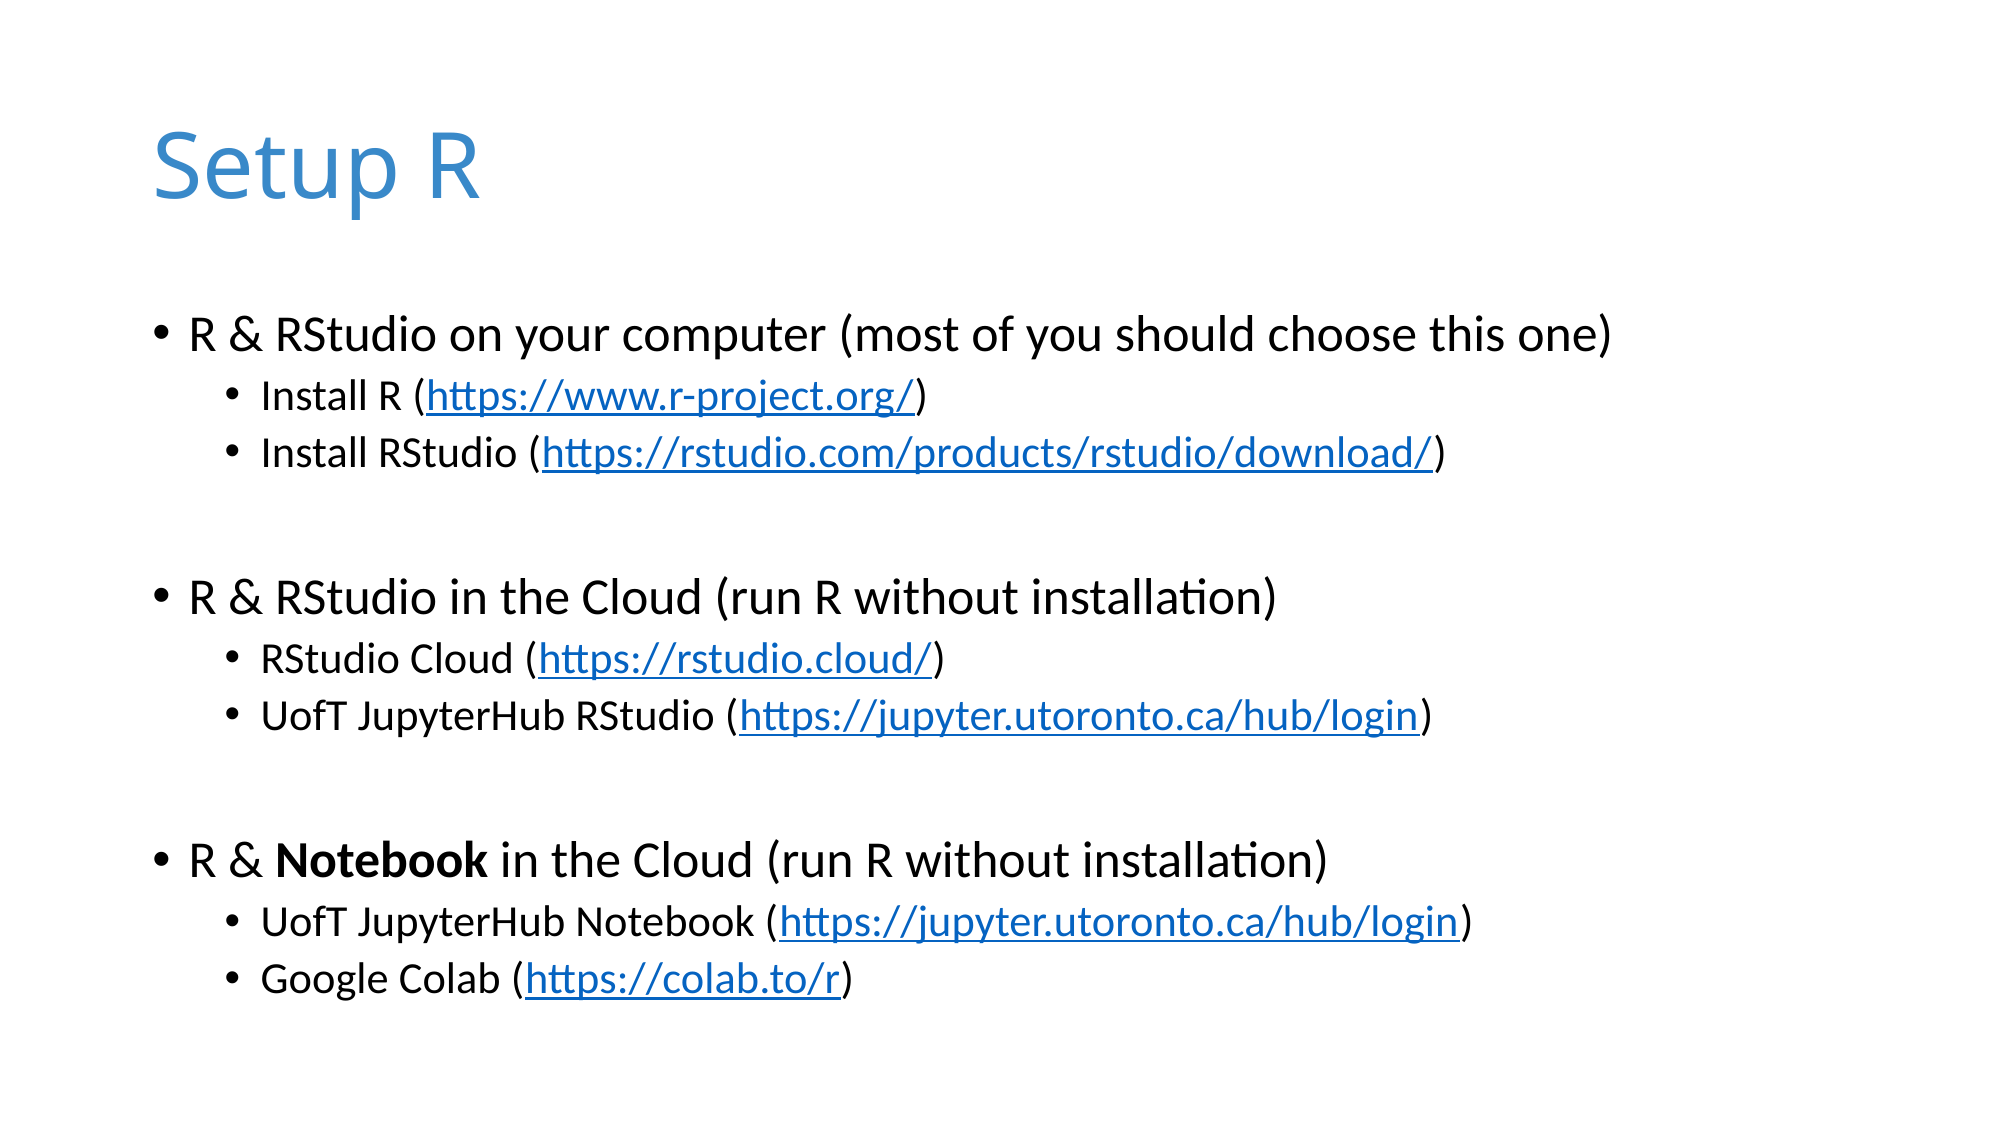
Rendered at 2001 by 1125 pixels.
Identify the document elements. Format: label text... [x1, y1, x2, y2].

list R & RStudio on your computer (most of you should choose this one) Install R (https://www.r-project.org/) Install RStudio (https://rstudio.com/products/rstudio/download/) R & RStudio in the Cloud (run R without installation) RStudio Cloud (https://rstudio.cloud/) UofT JupyterHub RStudio (https://jupyter.utoronto.ca/hub/login) R & Notebook in the Cloud (run R without installation) UofT JupyterHub Notebook (https://jupyter.utoronto.ca/hub/login) Google Colab (https://colab.to/r) [137, 299, 1863, 1014]
title Setup R [137, 59, 1863, 278]
